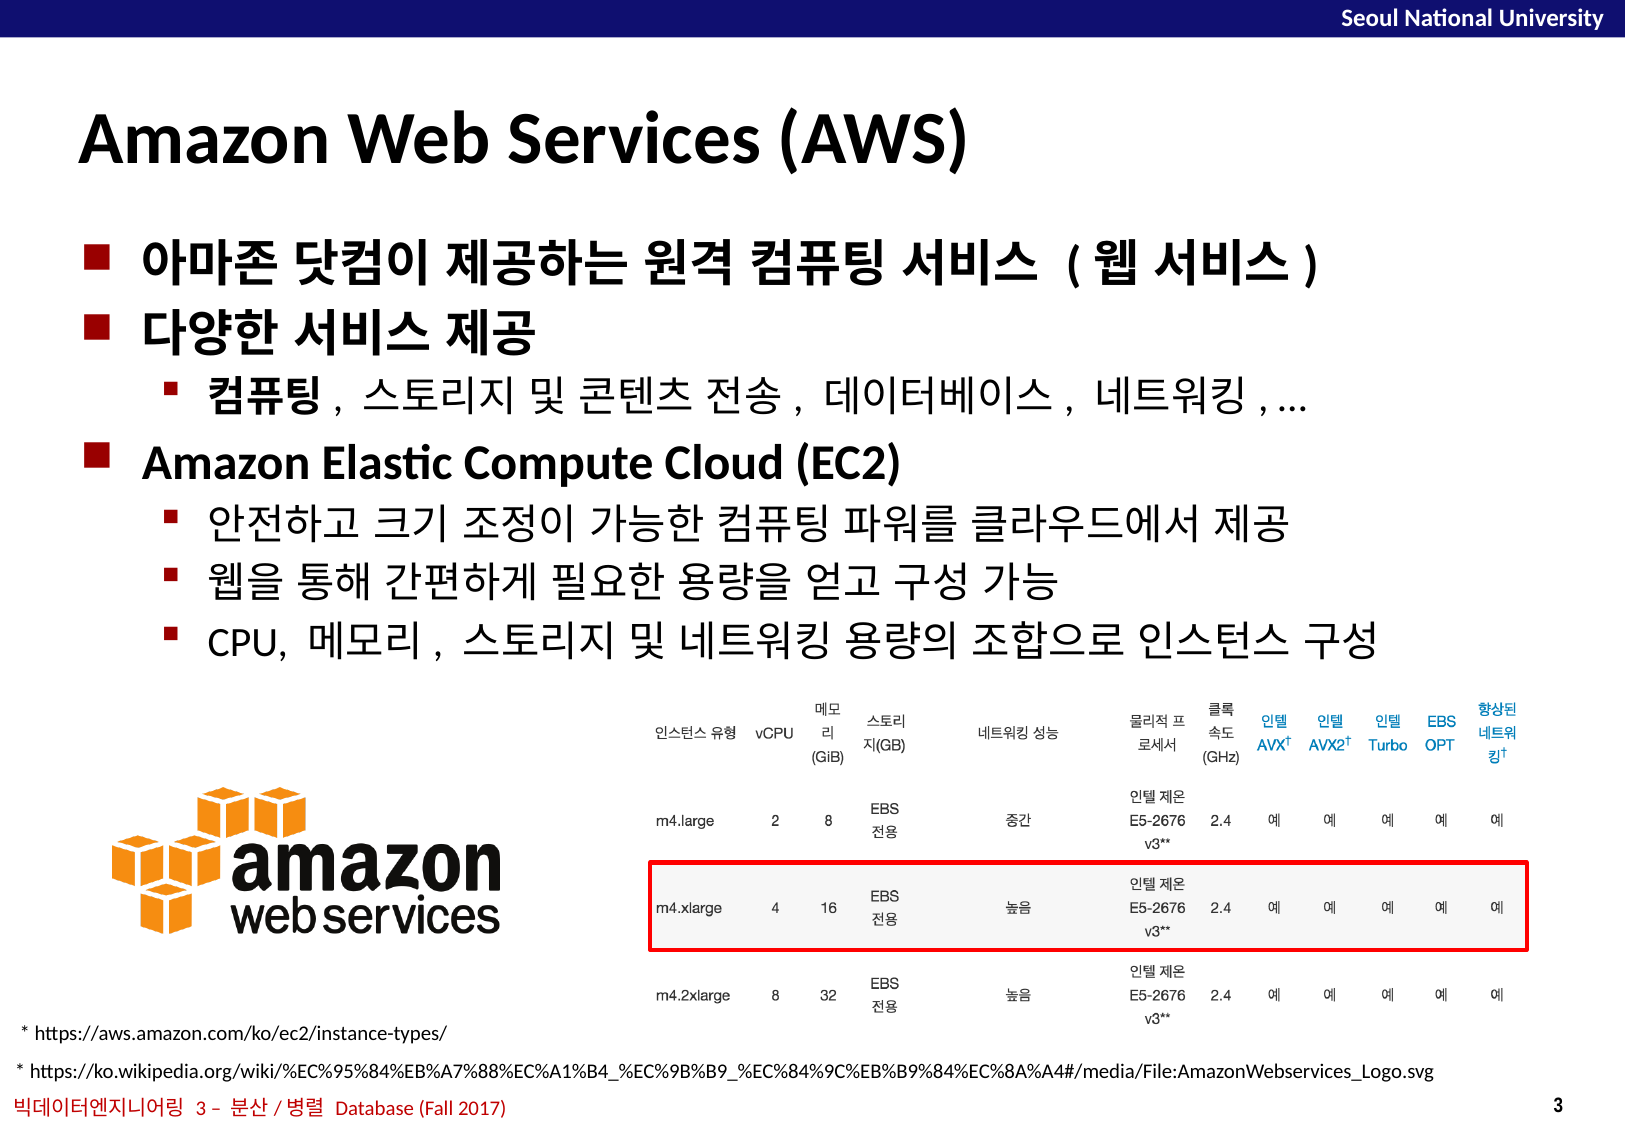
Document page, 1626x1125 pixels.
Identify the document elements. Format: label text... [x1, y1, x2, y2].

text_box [649, 691, 1527, 1038]
list 아마존 닷컴이 제공하는 원격 컴퓨팅 서비스 (웹 서비스) 다양한 서비스 제공 컴퓨팅, 스토리지 및 콘텐츠 전송, 데이터베이스, 네트워킹, … Amazon Elastic Compute Cloud (EC2) 안전하고 크기 조정이 가능한 컴퓨팅 파워를 클라우드에서 제공 웹을 통해 간편하게 필요한 용량을 얻고 구성 가능 CPU, 메모리, 스토리지 및 네트워킹 용량의 조합으로 인스턴스 구성 [70, 223, 1474, 1040]
picture [112, 787, 501, 934]
text_box * https://aws.amazon.com/ko/ec2/instance-types/ [4, 1012, 463, 1053]
text_box * https://ko.wikipedia.org/wiki/%EC%95%84%EB%A7%88%EC%A1%B4_%EC%9B%B9_%EC%84%9C%EB%B9%84%EC%8A%A4#/media/File:AmazonWebservices_Logo.svg [0, 1050, 1625, 1090]
title Amazon Web Services (AWS) [63, 71, 1474, 197]
